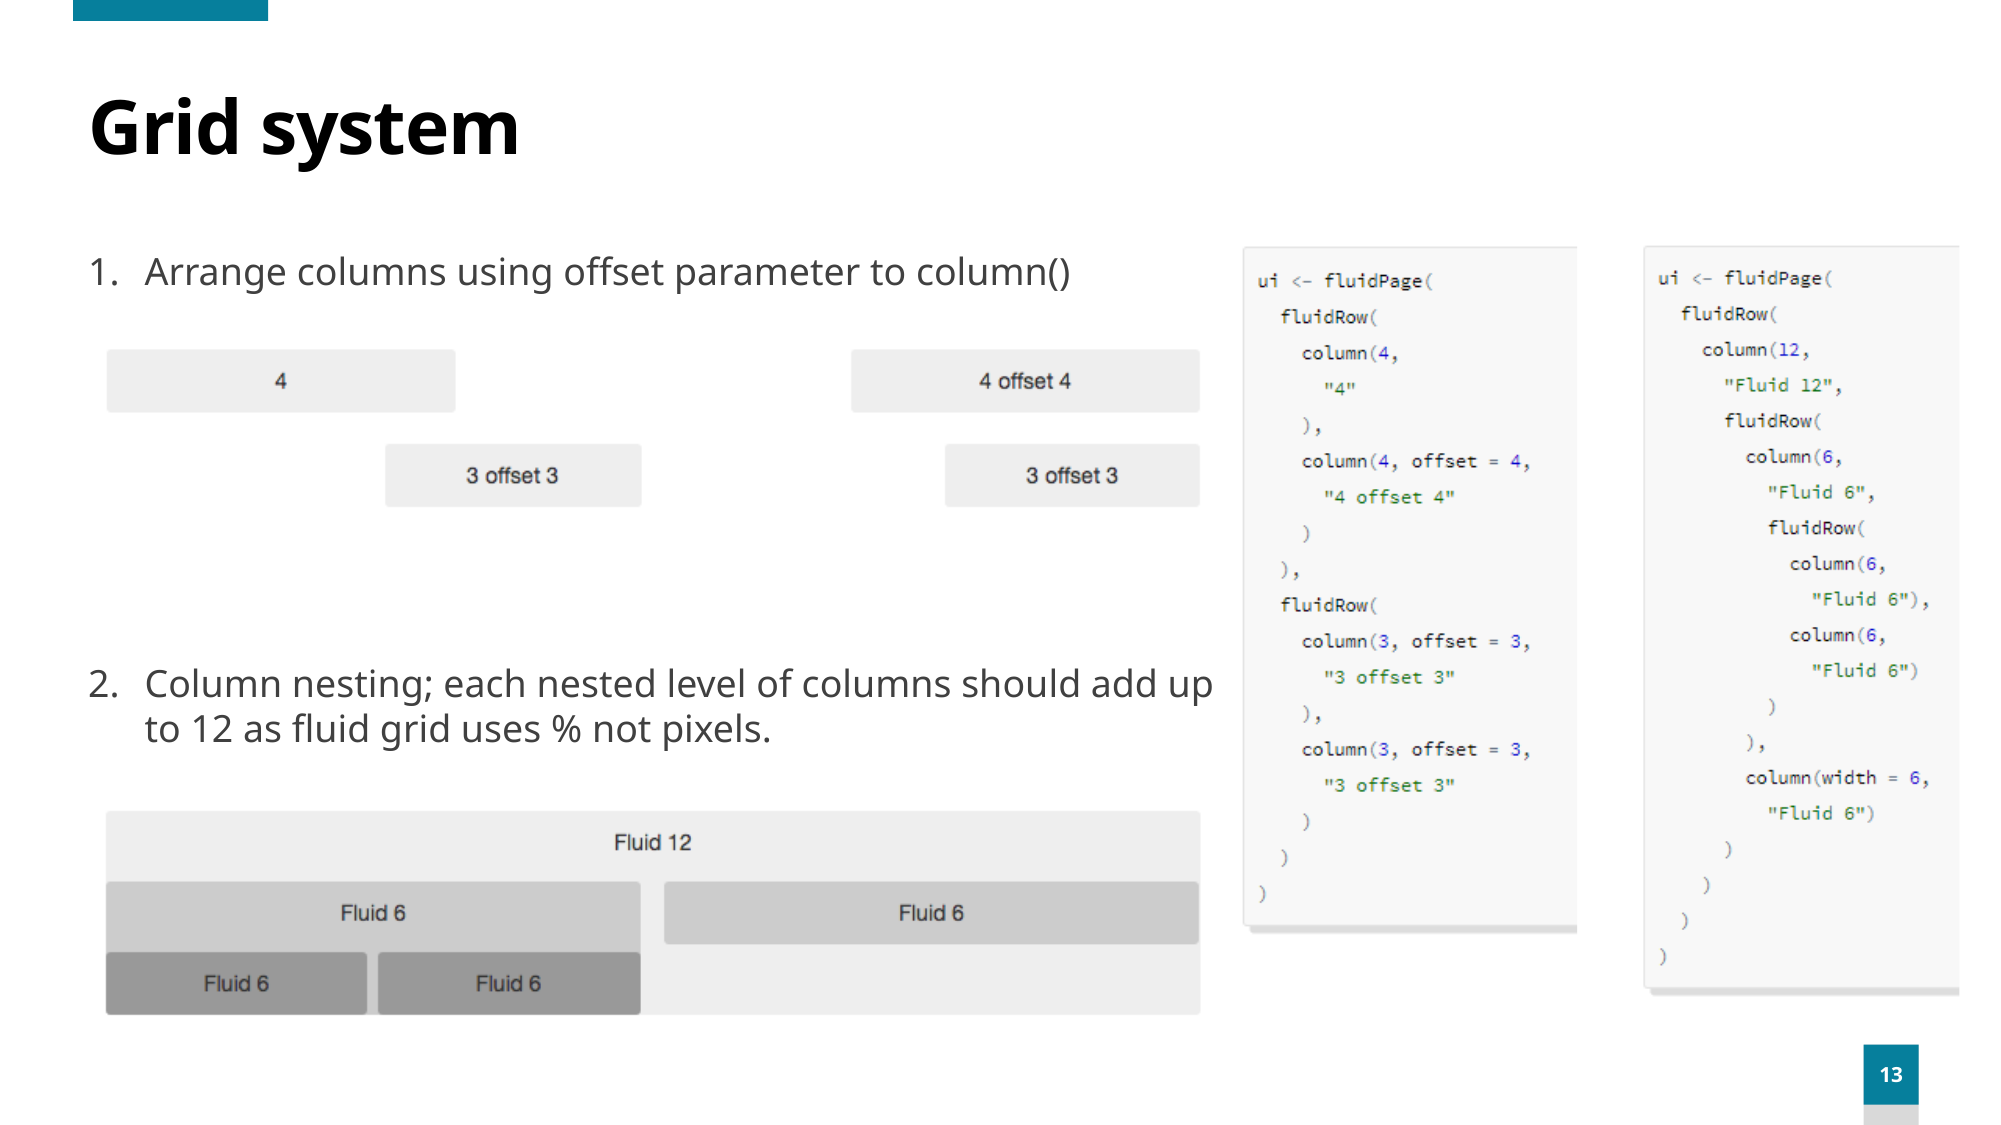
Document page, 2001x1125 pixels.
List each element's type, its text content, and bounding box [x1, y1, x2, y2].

picture [1239, 239, 1578, 936]
picture [104, 345, 1208, 512]
picture [100, 805, 1207, 1023]
picture [1625, 239, 1960, 1006]
title Grid system [73, 82, 1907, 179]
list Arrange columns using offset parameter to column() Column nesting; each nested level of columns should add up to 12 as fluid grid uses % not pixels. [73, 239, 1261, 1023]
